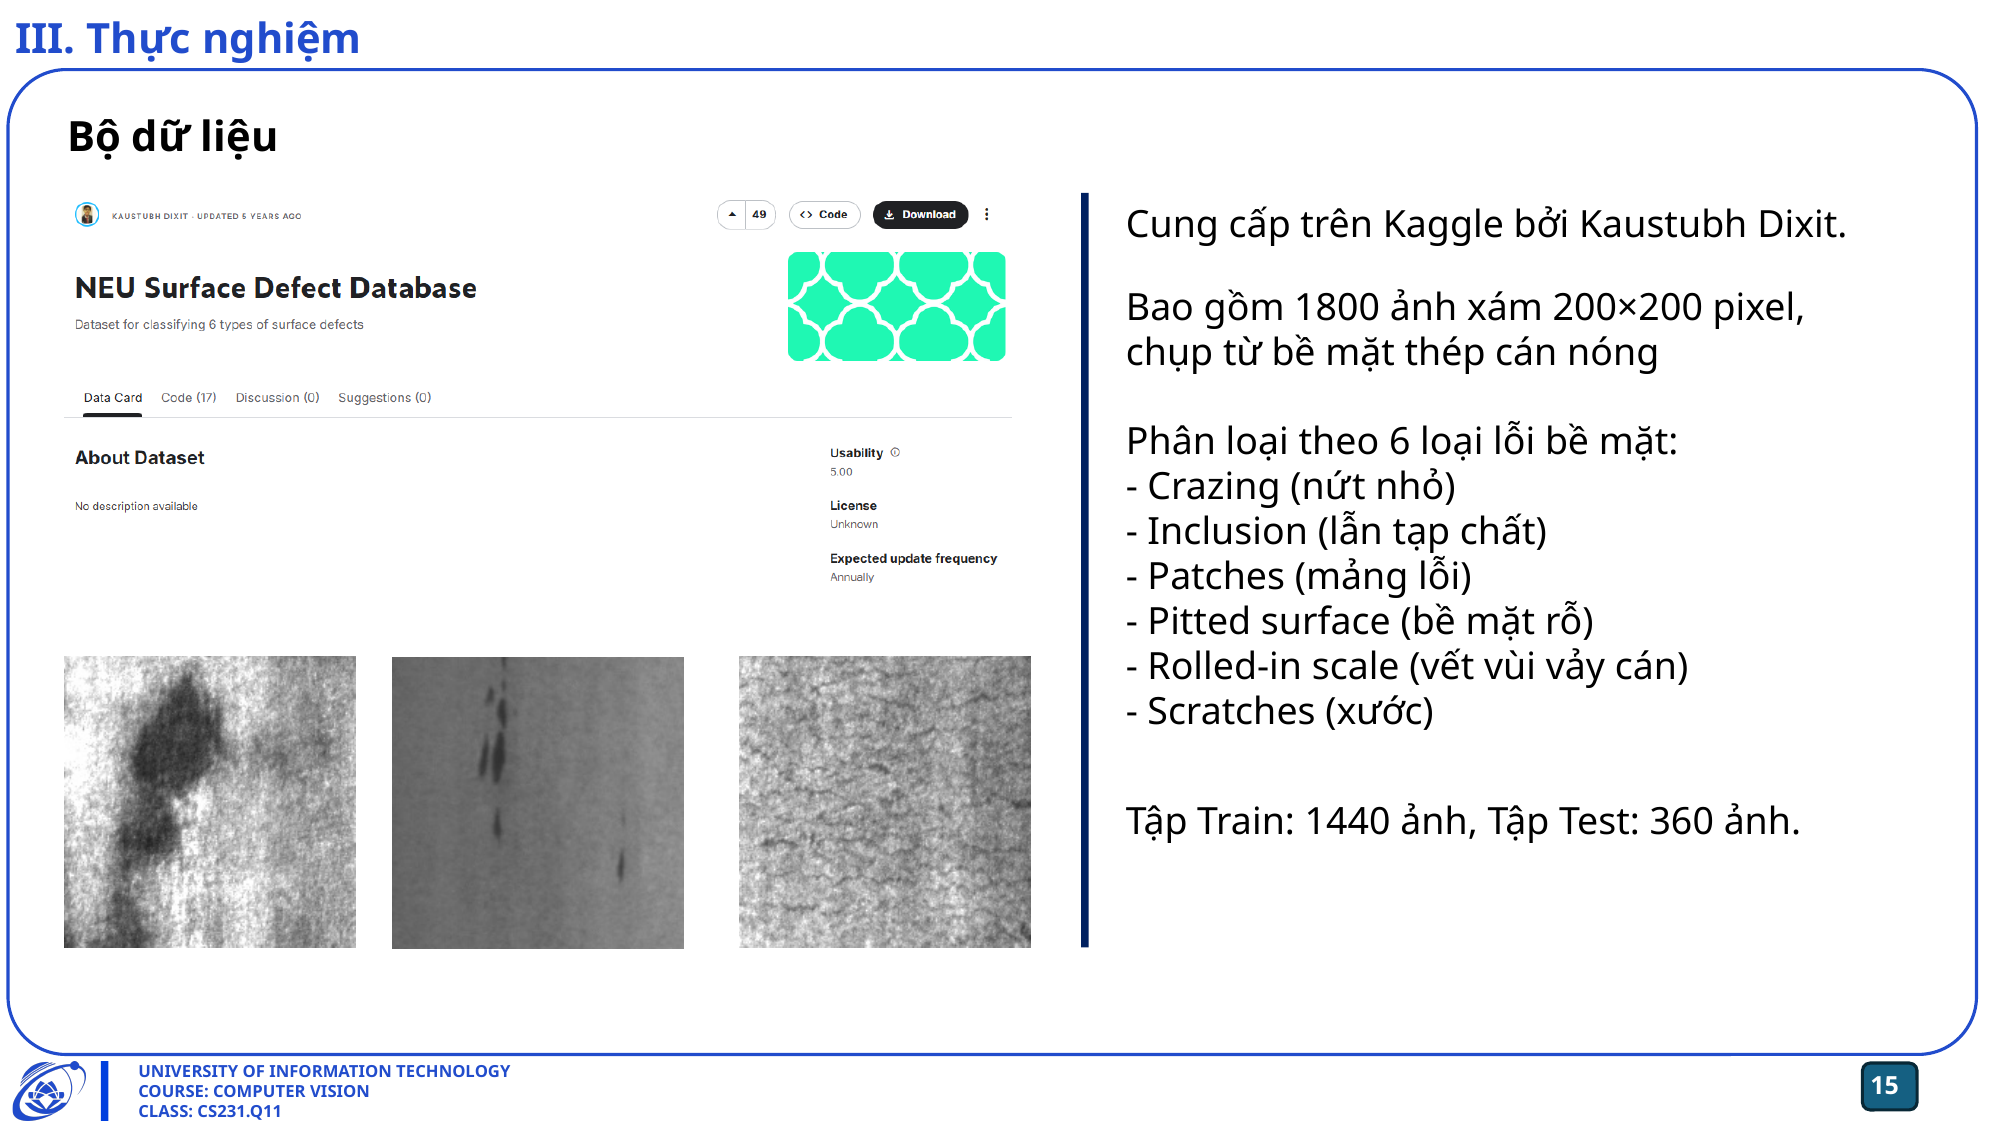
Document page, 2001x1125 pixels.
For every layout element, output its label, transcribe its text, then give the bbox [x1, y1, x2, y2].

picture [739, 656, 1032, 948]
text_box [12, 1061, 86, 1121]
text_box Cung cấp trên Kaggle bởi Kaustubh Dixit. [1110, 192, 1914, 253]
text_box Phân loại theo 6 loại lỗi bề mặt: - Crazing (nứt nhỏ) - Inclusion (lẫn tạp chất) - Patches (mảng lỗi) - Pitted surface (bề mặt rỗ) - Rolled-in scale (vết vùi vảy cán) - Scratches (xước) [1110, 409, 1914, 740]
picture [64, 192, 1012, 590]
text_box [1914, 1064, 1918, 1109]
text_box Bộ dữ liệu [52, 102, 860, 168]
text_box [1081, 192, 1089, 948]
text_box [100, 1061, 109, 1121]
picture [64, 656, 356, 948]
text_box III. Thực nghiệm [0, 4, 1012, 69]
slide_number ‹#› [1464, 1056, 1914, 1117]
text_box [7, 69, 1977, 1055]
picture [392, 657, 684, 949]
text_box UNIVERSITY OF INFORMATION TECHNOLOGY COURSE: COMPUTER VISION CLASS: CS231.Q11 [123, 1055, 883, 1125]
text_box Tập Train: 1440 ảnh, Tập Test: 360 ảnh. [1110, 789, 1914, 850]
text_box Bao gồm 1800 ảnh xám 200×200 pixel, chụp từ bề mặt thép cán nóng [1110, 274, 1914, 380]
